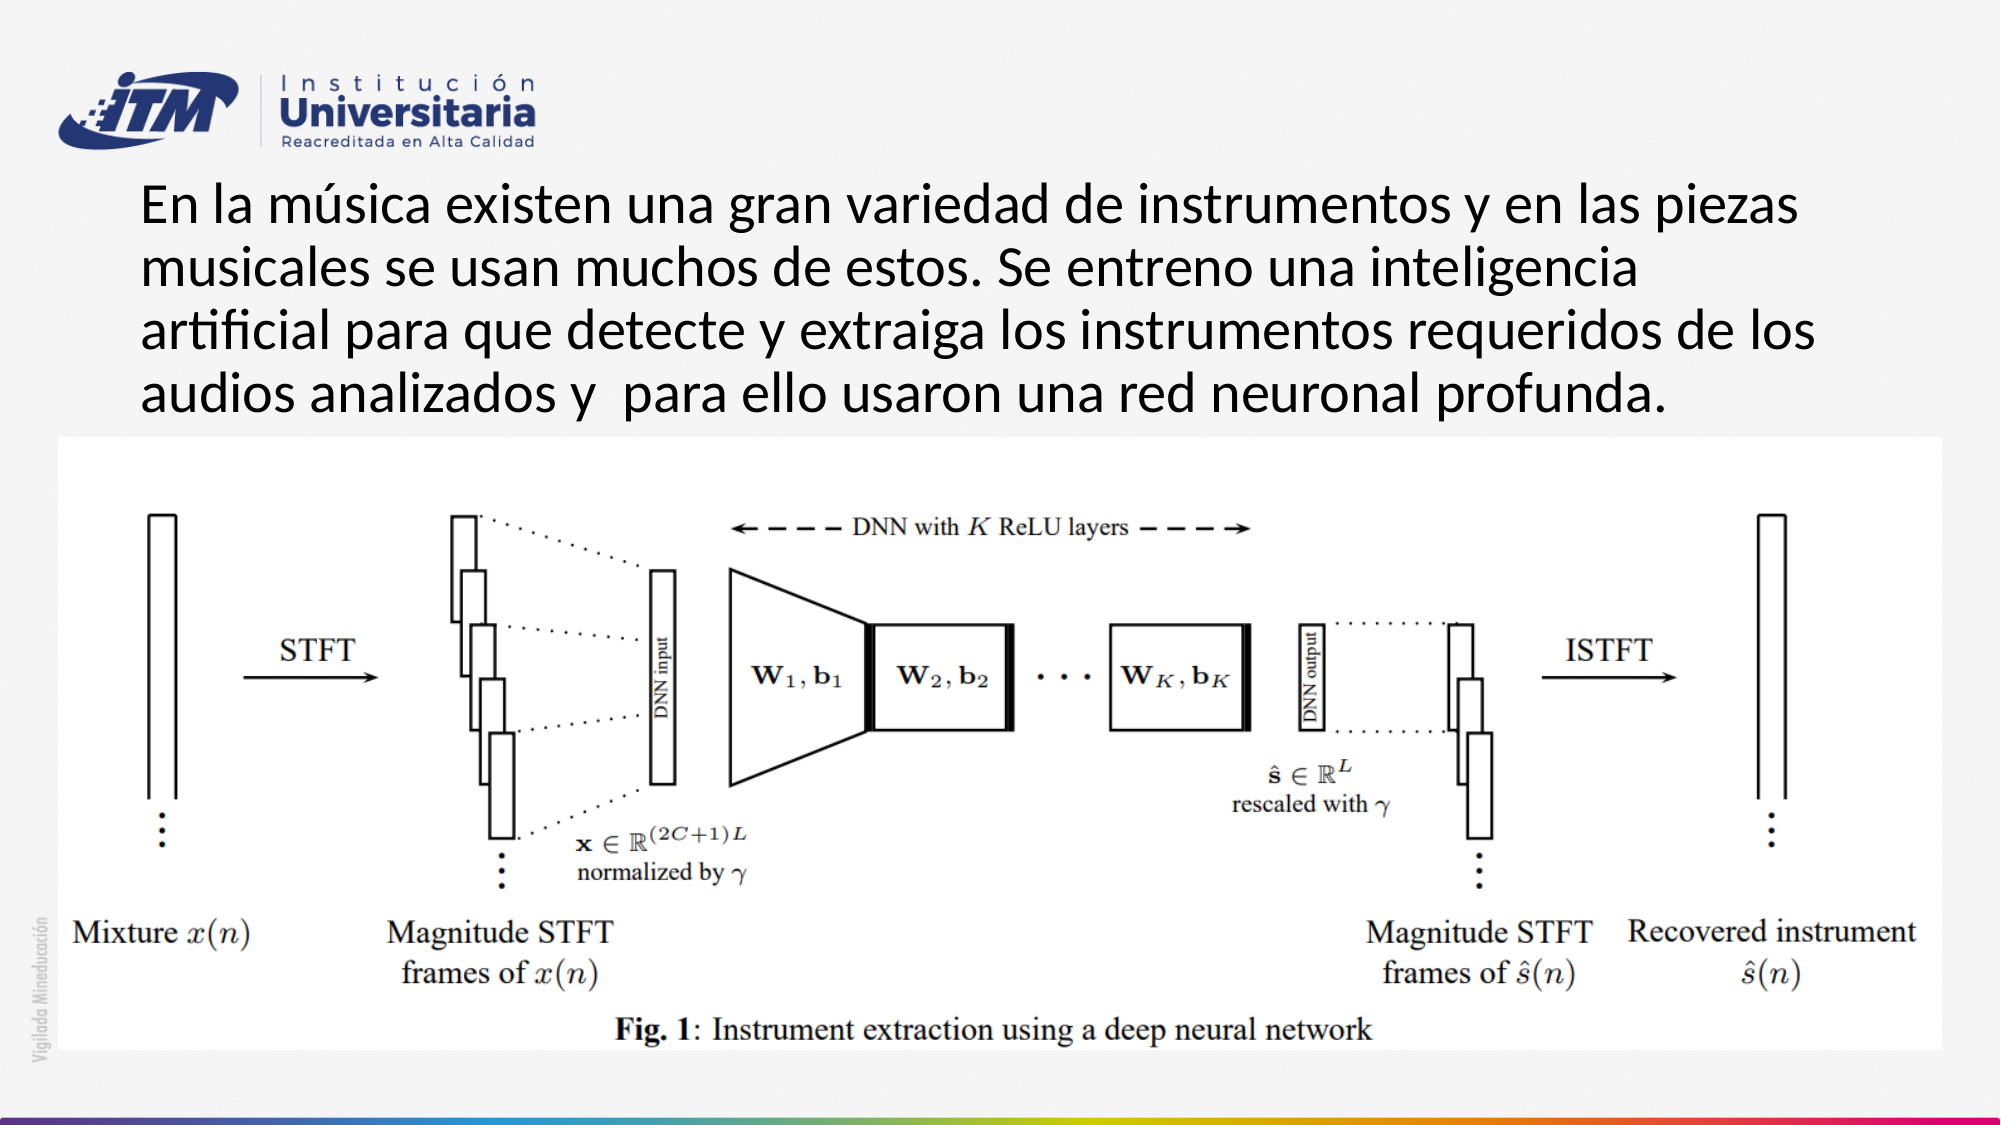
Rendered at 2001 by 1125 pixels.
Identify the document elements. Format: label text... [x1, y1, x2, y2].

list En la música existen una gran variedad de instrumentos y en las piezas musicales se usan muchos de estos. Se entreno una inteligencia artificial para que detecte y extraiga los instrumentos requeridos de los audios analizados y para ello usaron una red neuronal profunda. [125, 165, 1851, 437]
picture [0, 0, 2000, 1125]
